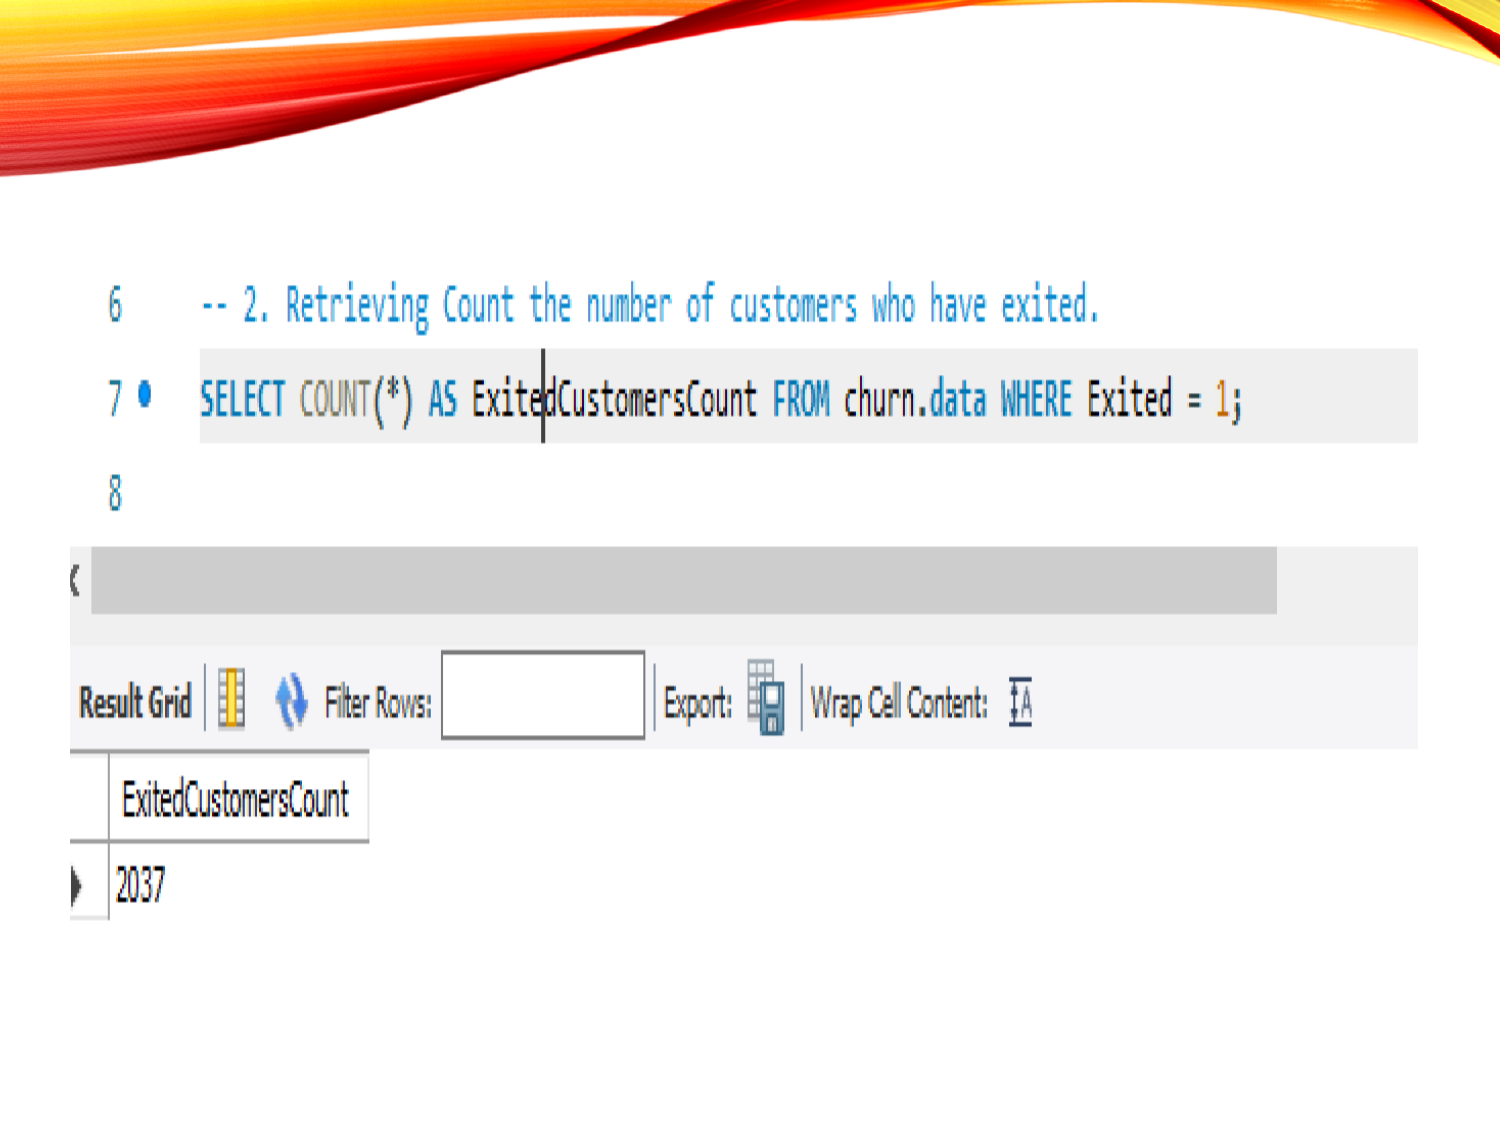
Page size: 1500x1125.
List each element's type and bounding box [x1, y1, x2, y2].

picture [0, 0, 1500, 178]
list [70, 257, 1419, 950]
